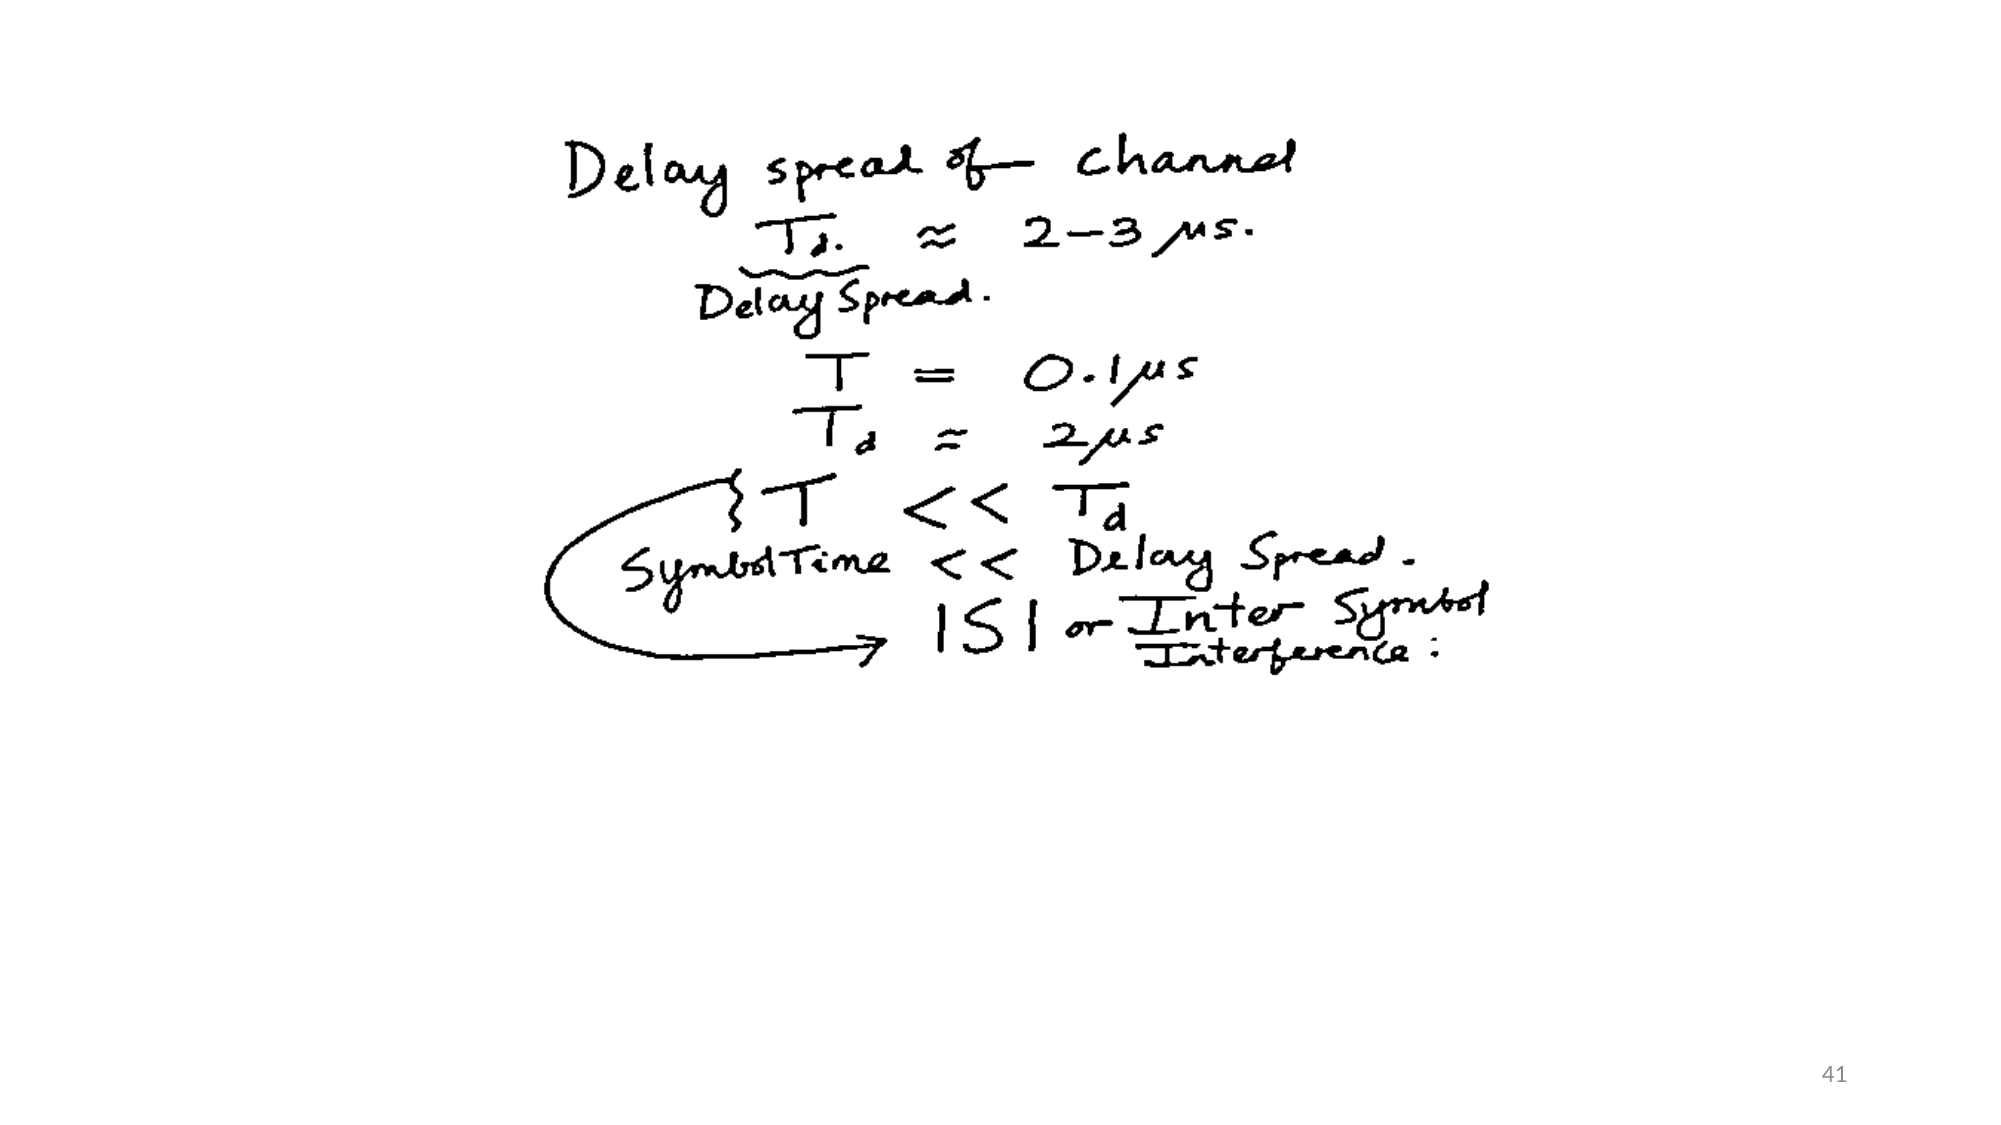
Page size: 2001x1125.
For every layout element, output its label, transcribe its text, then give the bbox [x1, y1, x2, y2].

picture [537, 112, 1538, 696]
slide_number 41 [1412, 1042, 1863, 1103]
